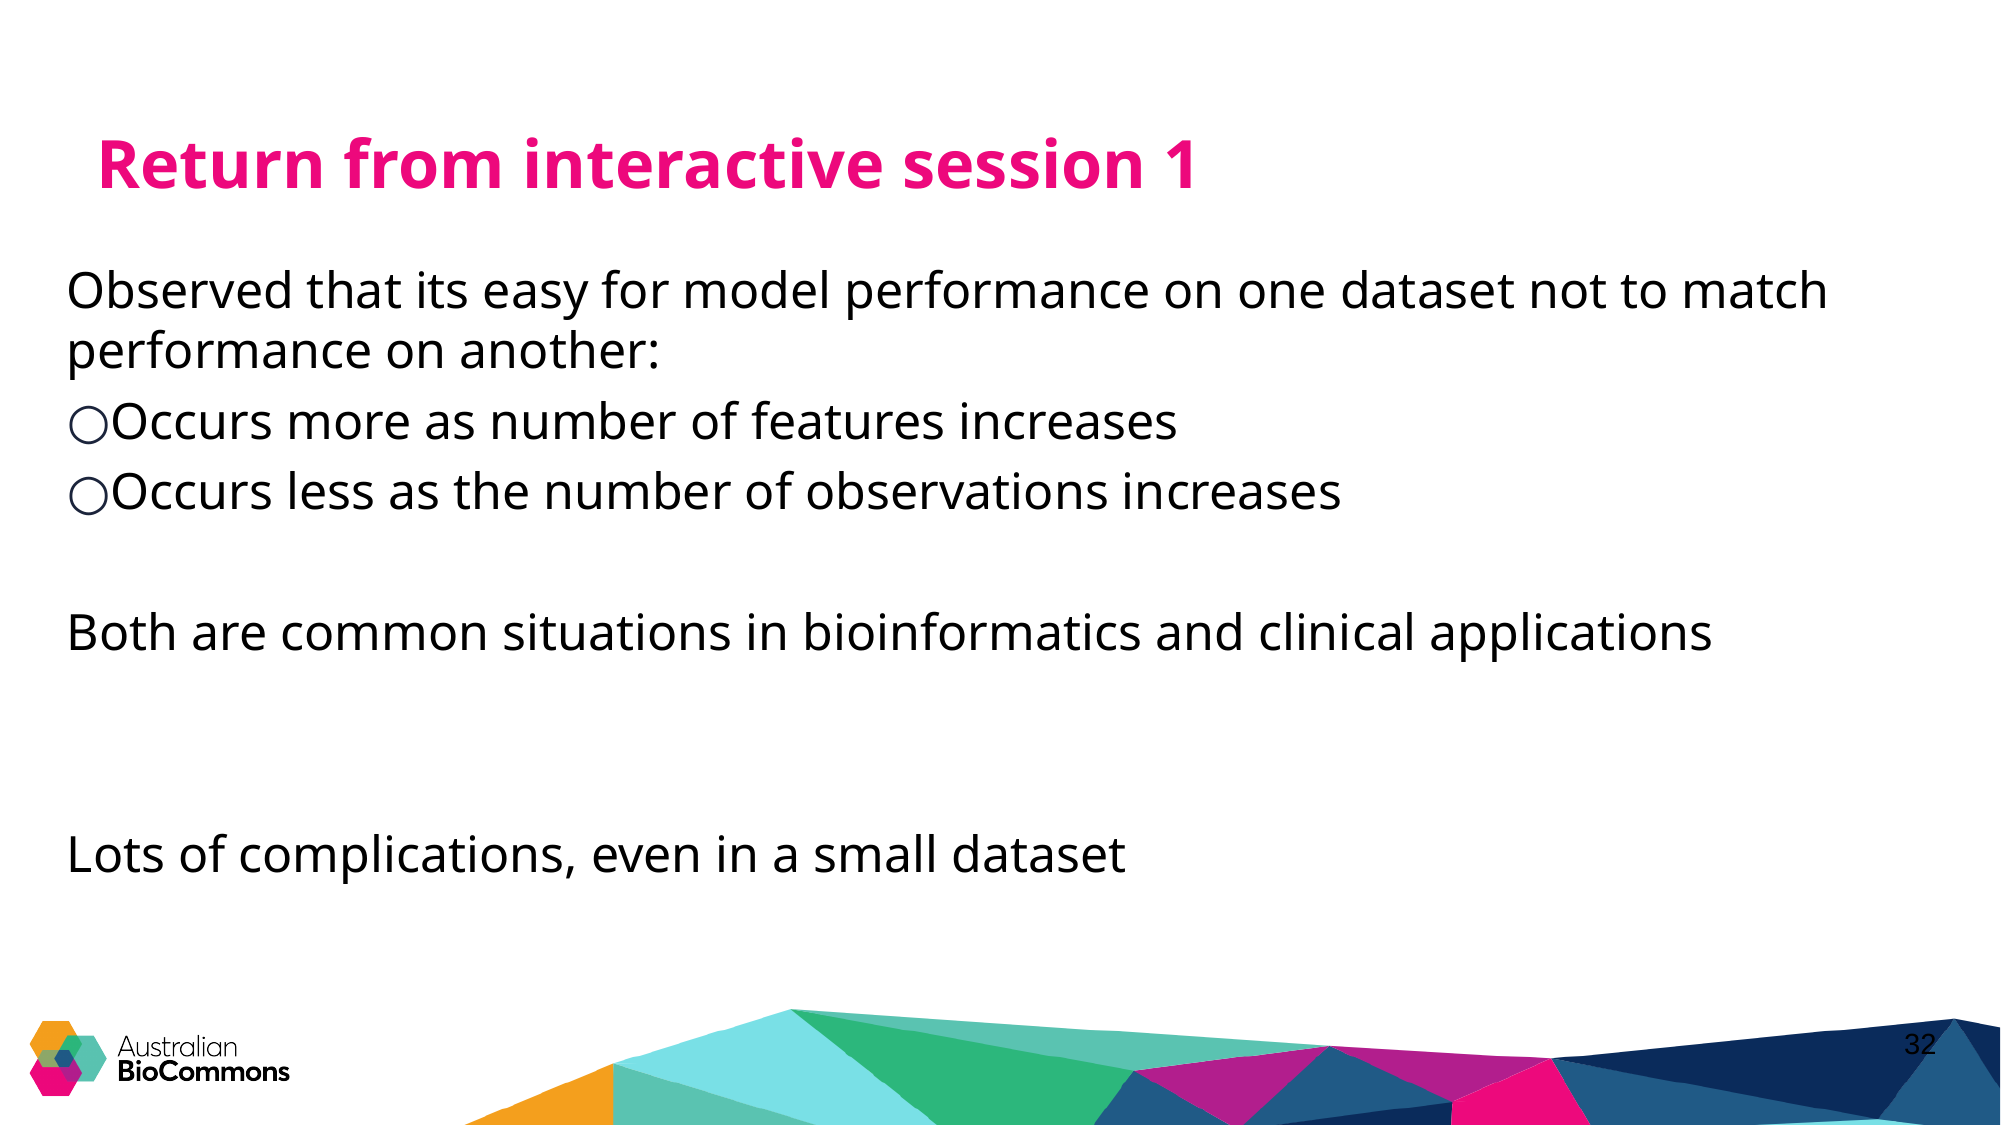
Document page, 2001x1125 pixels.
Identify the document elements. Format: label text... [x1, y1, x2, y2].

title Return from interactive session 1 [81, 64, 1953, 211]
picture [11, 1014, 308, 1103]
text_box [525, 112, 556, 173]
slide_number 32 [1797, 1012, 1937, 1073]
list Observed that its easy for model performance on one dataset not to match performance on another: Occurs more as number of features increases Occurs less as the number of observations increases Both are common situations in bioinformatics and clinical applications Lots of complications, even in a small dataset [51, 251, 1924, 970]
picture [428, 992, 2001, 1125]
